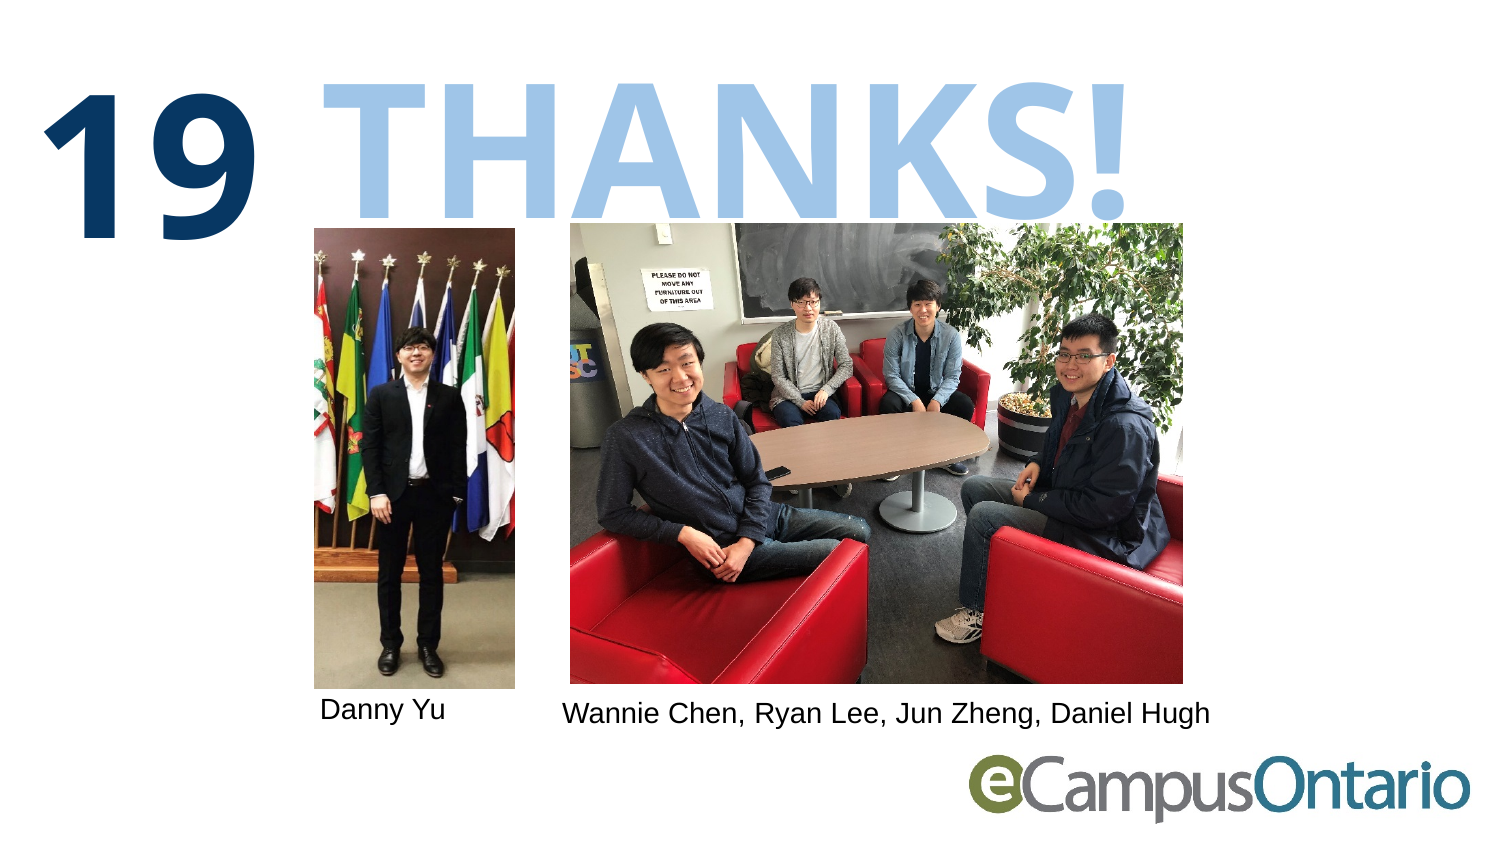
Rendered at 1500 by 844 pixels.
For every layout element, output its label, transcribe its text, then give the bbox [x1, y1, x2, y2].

picture [314, 228, 515, 690]
picture [947, 730, 1500, 844]
text_box Wannie Chen, Ryan Lee, Jun Zheng, Daniel Hugh [547, 686, 1348, 737]
slide_number 19 [17, 23, 315, 230]
title THANKS! [305, 16, 1219, 207]
text_box Danny Yu [305, 683, 564, 733]
picture [569, 223, 1183, 684]
